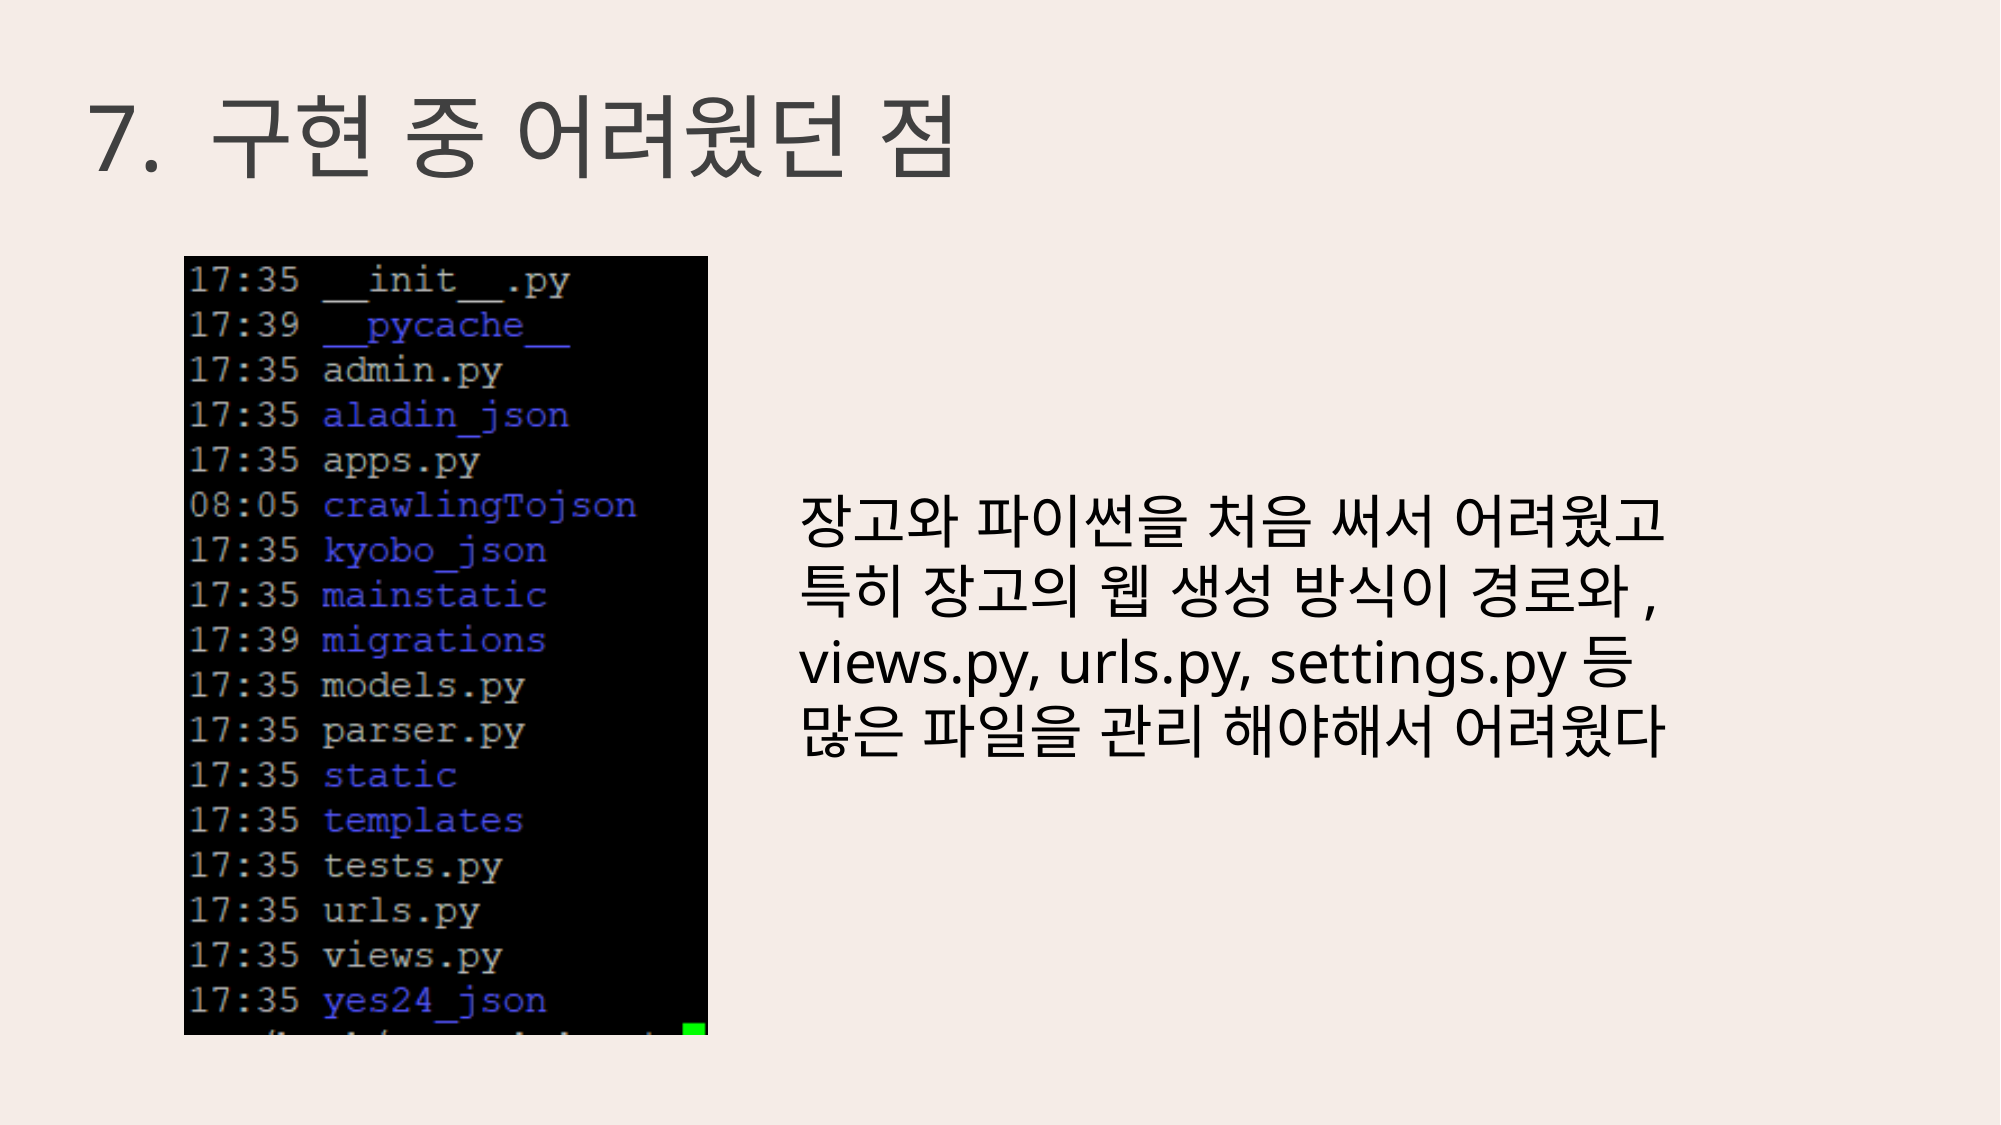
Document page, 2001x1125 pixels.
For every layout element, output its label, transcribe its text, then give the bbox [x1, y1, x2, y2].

title 7. 구현 중 어려웠던 점 [71, 44, 1718, 239]
picture [184, 256, 708, 1035]
text_box 장고와 파이썬을 처음 써서 어려웠고 특히 장고의 웹 생성 방식이 경로와, views.py, urls.py, settings.py등 많은 파일을 관리 해야해서 어려웠다 [784, 477, 1771, 773]
